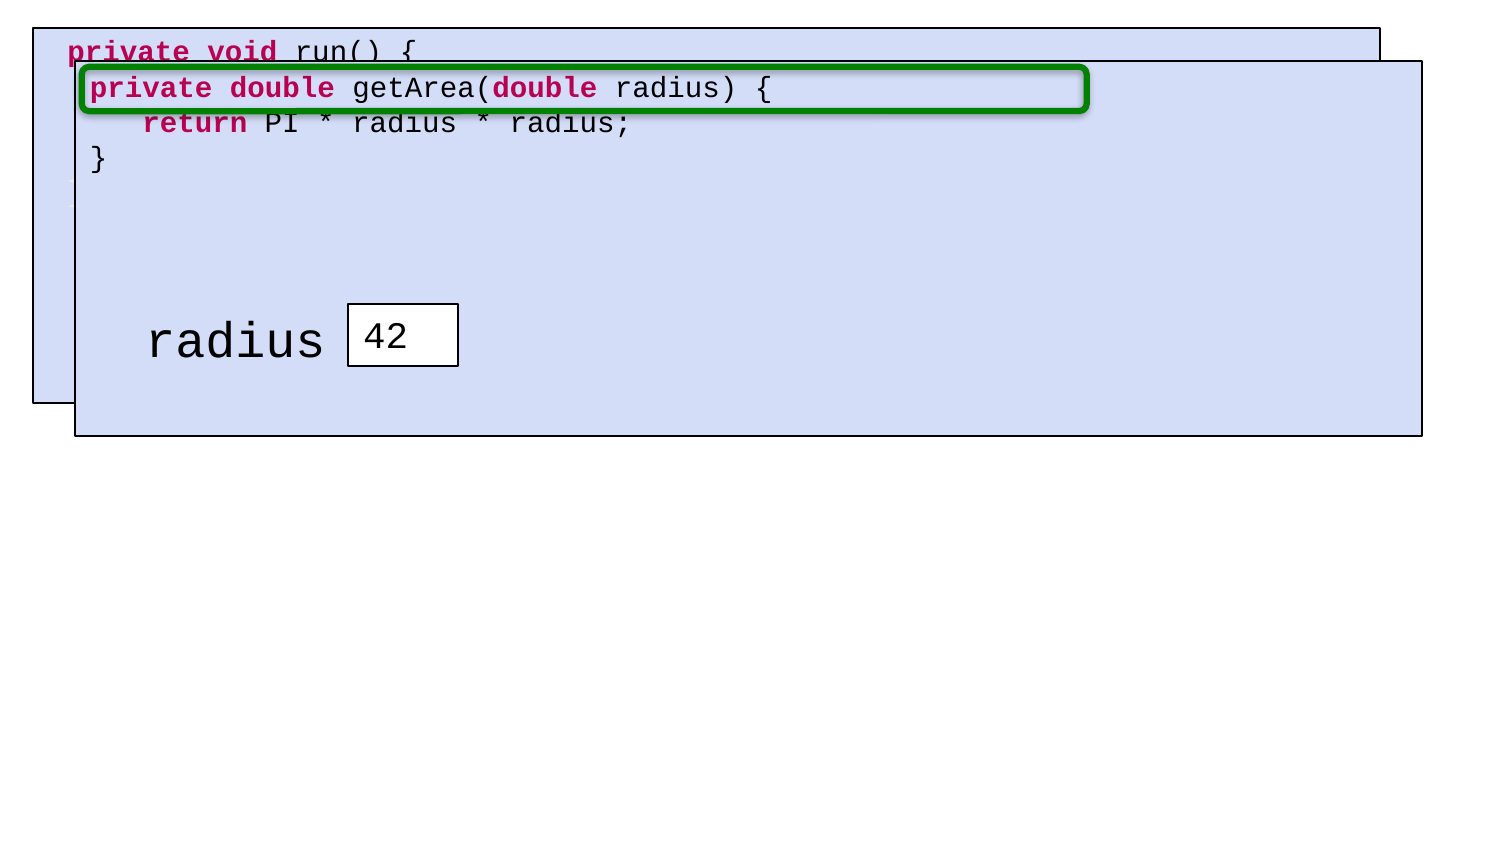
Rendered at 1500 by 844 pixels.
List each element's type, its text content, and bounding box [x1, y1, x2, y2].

text_box private void run() { double r = readPositive(“Enter radius: “); double area = getArea(r); println(area); } [52, 0, 1451, 297]
text_box [33, 28, 74, 403]
text_box [81, 66, 1087, 112]
text_box private double getArea(double radius) { return PI * radius * radius; } [74, 61, 1422, 436]
text_box 42 [348, 303, 459, 366]
text_box radius [130, 300, 343, 357]
